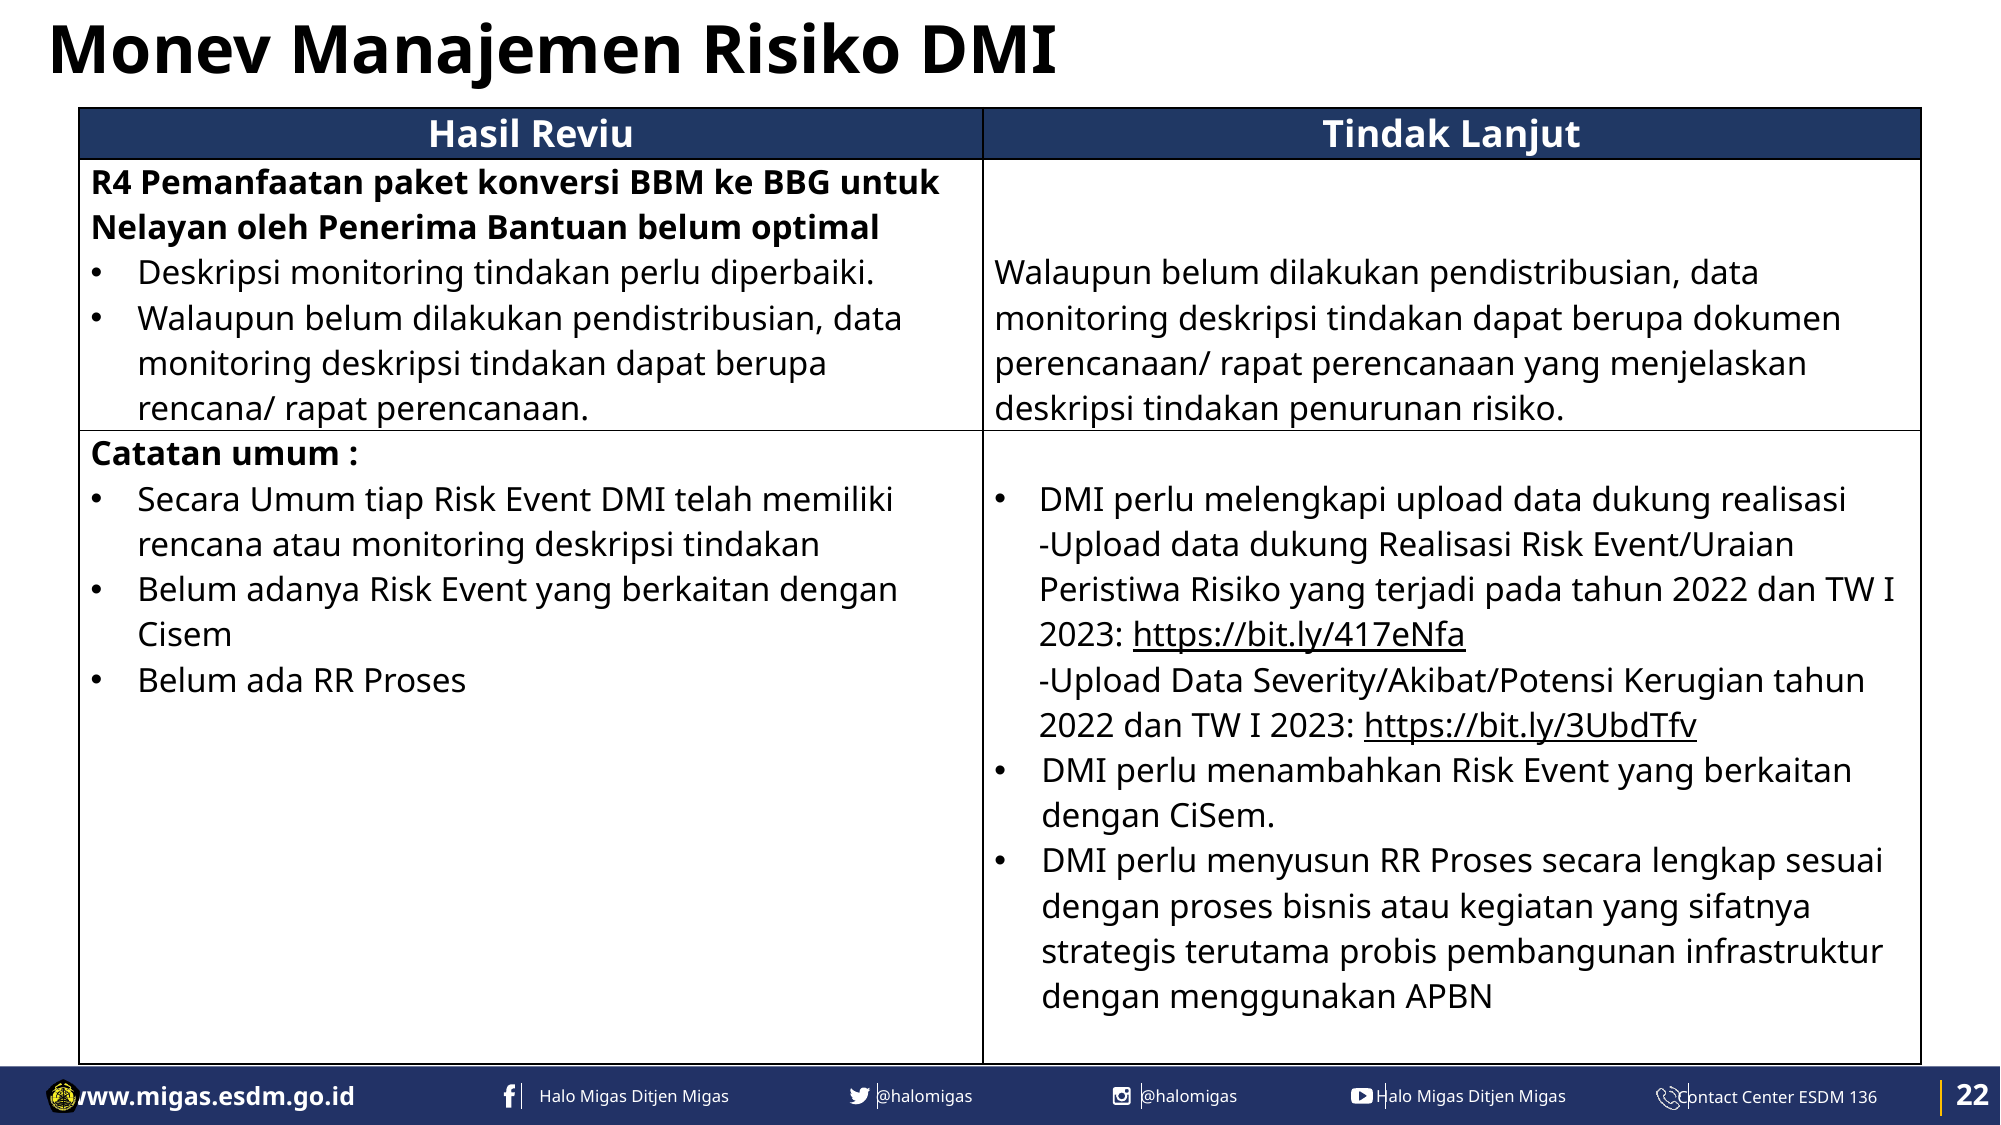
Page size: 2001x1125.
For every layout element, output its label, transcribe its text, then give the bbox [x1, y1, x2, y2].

text_box Monev Manajemen Risiko DMI [33, 0, 1423, 95]
table_header Hasil Reviu [80, 109, 982, 158]
table_cell DMI perlu melengkapi upload data dukung realisasi -Upload data dukung Realisasi Risk Event/Uraian Peristiwa Risiko yang terjadi pada tahun 2022 dan TW I 2023: https://bit.ly/417eNfa -Upload Data Severity/Akibat/Potensi Kerugian tahun 2022 dan TW I 2023: https://bit.ly/3UbdTfv DMI perlu menambahkan Risk Event yang berkaitan dengan CiSem. DMI perlu menyusun RR Proses secara lengkap sesuai dengan proses bisnis atau kegiatan yang sifatnya strategis terutama probis pembangunan infrastruktur dengan menggunakan APBN [984, 431, 1920, 1063]
table_header Tindak Lanjut [984, 109, 1920, 158]
table_cell Walaupun belum dilakukan pendistribusian, data monitoring deskripsi tindakan dapat berupa dokumen perencanaan/ rapat perencanaan yang menjelaskan deskripsi tindakan penurunan risiko. [984, 160, 1920, 430]
picture [46, 1079, 80, 1113]
slide_number 22 [1929, 1070, 2000, 1122]
table_cell Catatan umum : Secara Umum tiap Risk Event DMI telah memiliki rencana atau monitoring deskripsi tindakan Belum adanya Risk Event yang berkaitan dengan Cisem Belum ada RR Proses [80, 431, 982, 1063]
table_cell R4 Pemanfaatan paket konversi BBM ke BBG untuk Nelayan oleh Penerima Bantuan belum optimal Deskripsi monitoring tindakan perlu diperbaiki. Walaupun belum dilakukan pendistribusian, data monitoring deskripsi tindakan dapat berupa rencana/ rapat perencanaan. [80, 160, 982, 430]
